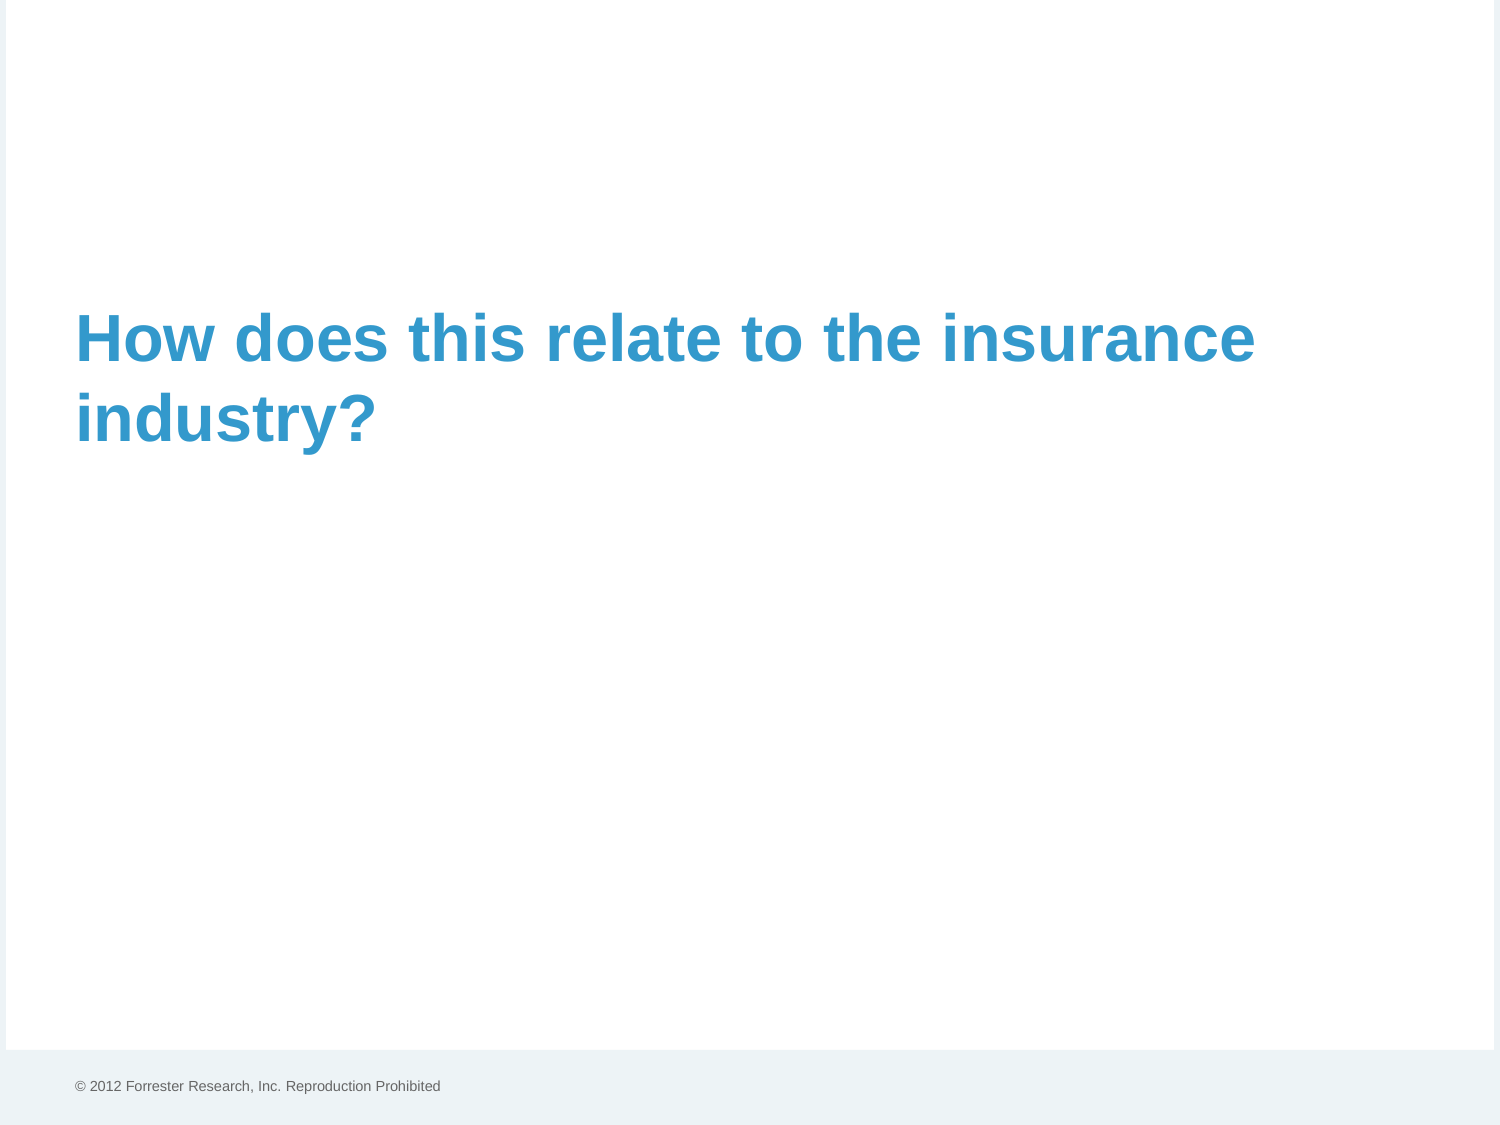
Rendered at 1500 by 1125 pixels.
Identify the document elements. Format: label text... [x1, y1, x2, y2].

text_box How does this relate to the insurance industry? [72, 294, 1258, 456]
text_box © 2012 Forrester Research, Inc. Reproduction Prohibited [72, 1076, 447, 1097]
